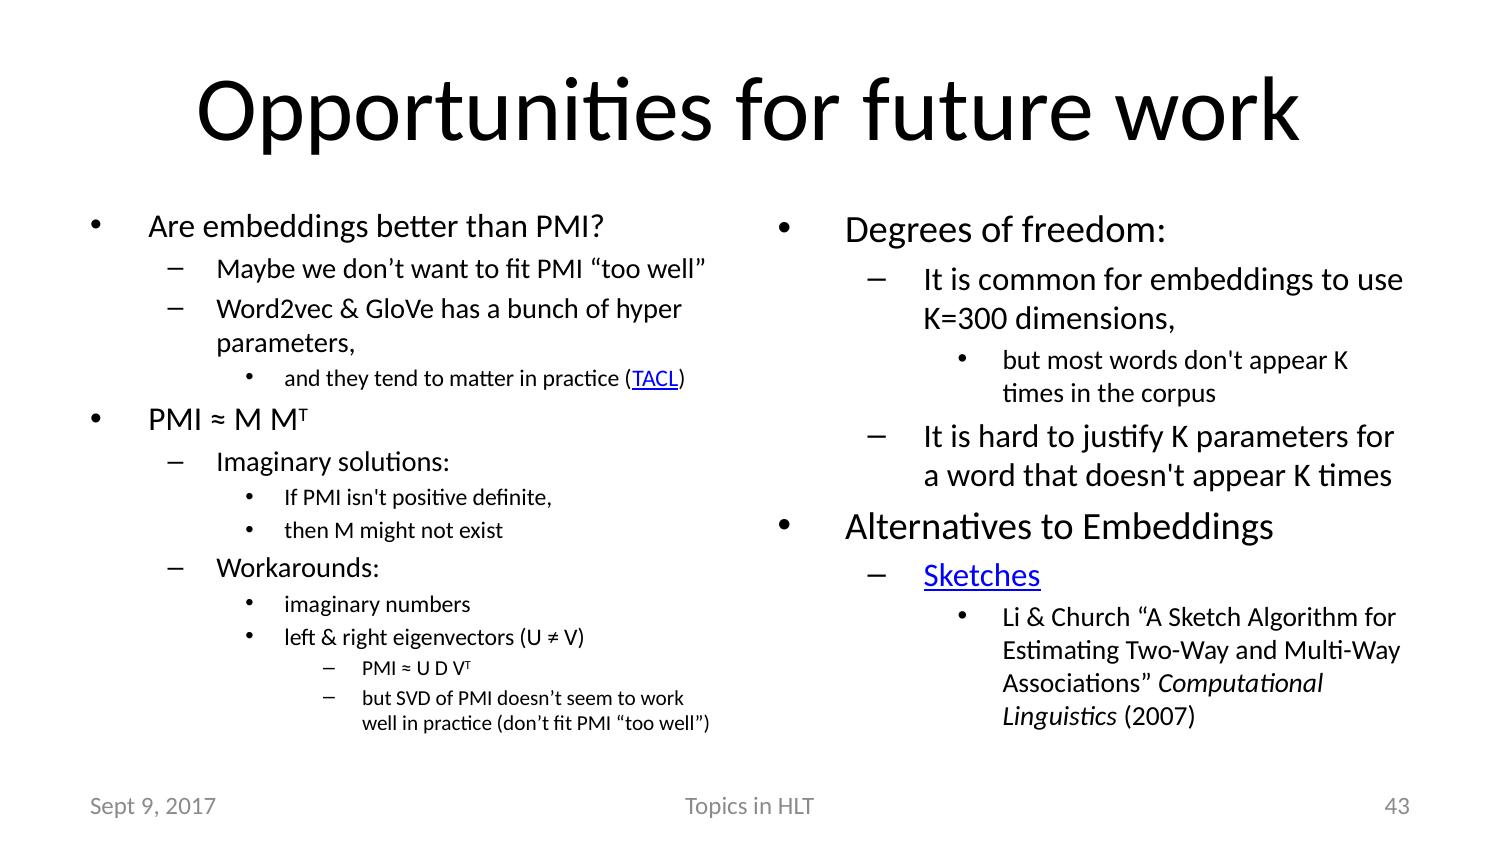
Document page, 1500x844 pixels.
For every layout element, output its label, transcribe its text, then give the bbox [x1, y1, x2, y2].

footer Topics in HLT [512, 782, 988, 827]
list Degrees of freedom: It is common for embeddings to use K=300 dimensions, but most words don't appear K times in the corpus It is hard to justify K parameters for a word that doesn't appear K times Alternatives to Embeddings Sketches Li & Church “A Sketch Algorithm for Estimating Two-Way and Multi-Way Associations” Computational Linguistics (2007) [762, 196, 1425, 754]
list Are embeddings better than PMI? Maybe we don’t want to fit PMI “too well” Word2vec & GloVe has a bunch of hyper parameters, and they tend to matter in practice (TACL) PMI ≈ M MT Imaginary solutions: If PMI isn't positive definite, then M might not exist Workarounds: imaginary numbers left & right eigenvectors (U ≠ V) PMI ≈ U D VT but SVD of PMI doesn’t seem to work well in practice (don’t fit PMI “too well”) [75, 196, 738, 754]
slide_number 43 [1074, 782, 1425, 827]
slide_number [75, 782, 425, 827]
title Opportunities for future work [75, 33, 1425, 175]
